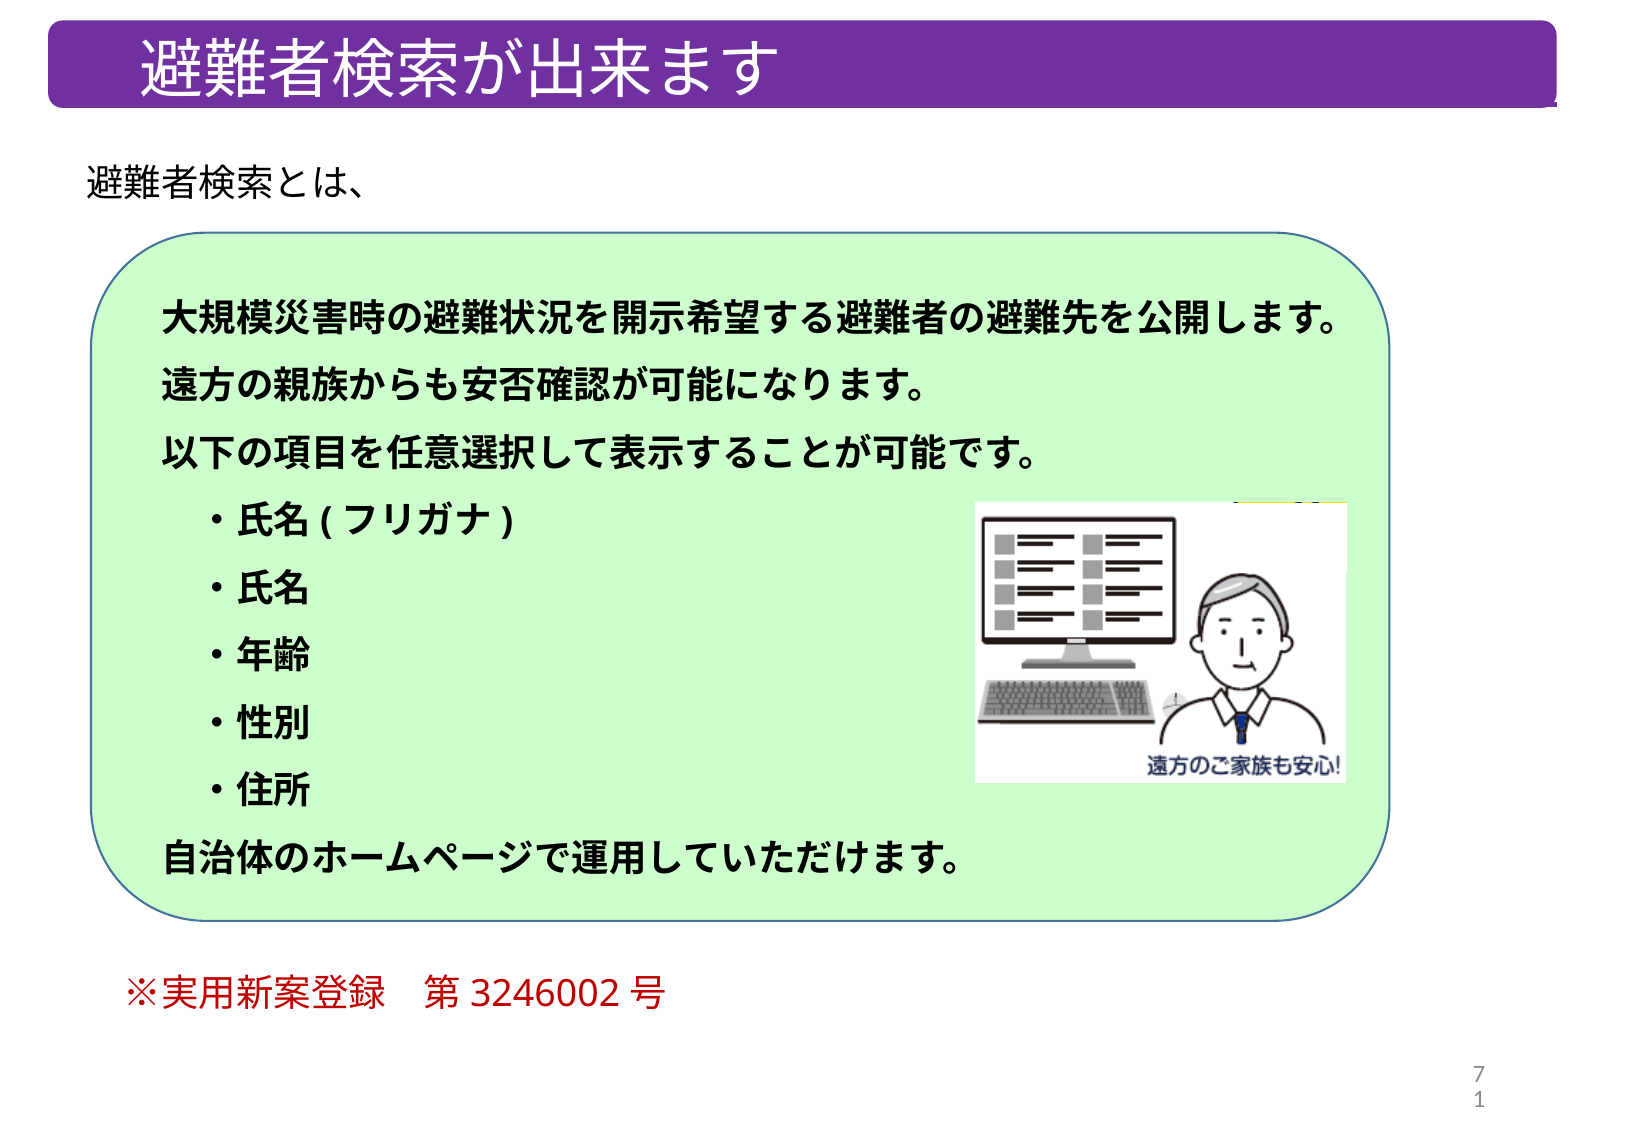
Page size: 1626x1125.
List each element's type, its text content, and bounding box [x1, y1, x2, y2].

slide_number 70 [1457, 738, 1501, 1125]
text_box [975, 502, 1346, 783]
text_box [1358, 267, 1391, 887]
title 避難者検索が出来ます [123, 35, 1502, 107]
text_box 避難者検索とは、 大規模災害時の避難状況を開示希望する避難者の避難先を公開します。 遠方の親族からも安否確認が可能になります。 以下の項目を任意選択して表示することが可能です。 ・氏名(フリガナ) ・氏名 ・年齢 ・性別 ・住所 自治体のホームページで運用していただけます。 ※実用新案登録 第3246002号 [85, 129, 1358, 1021]
